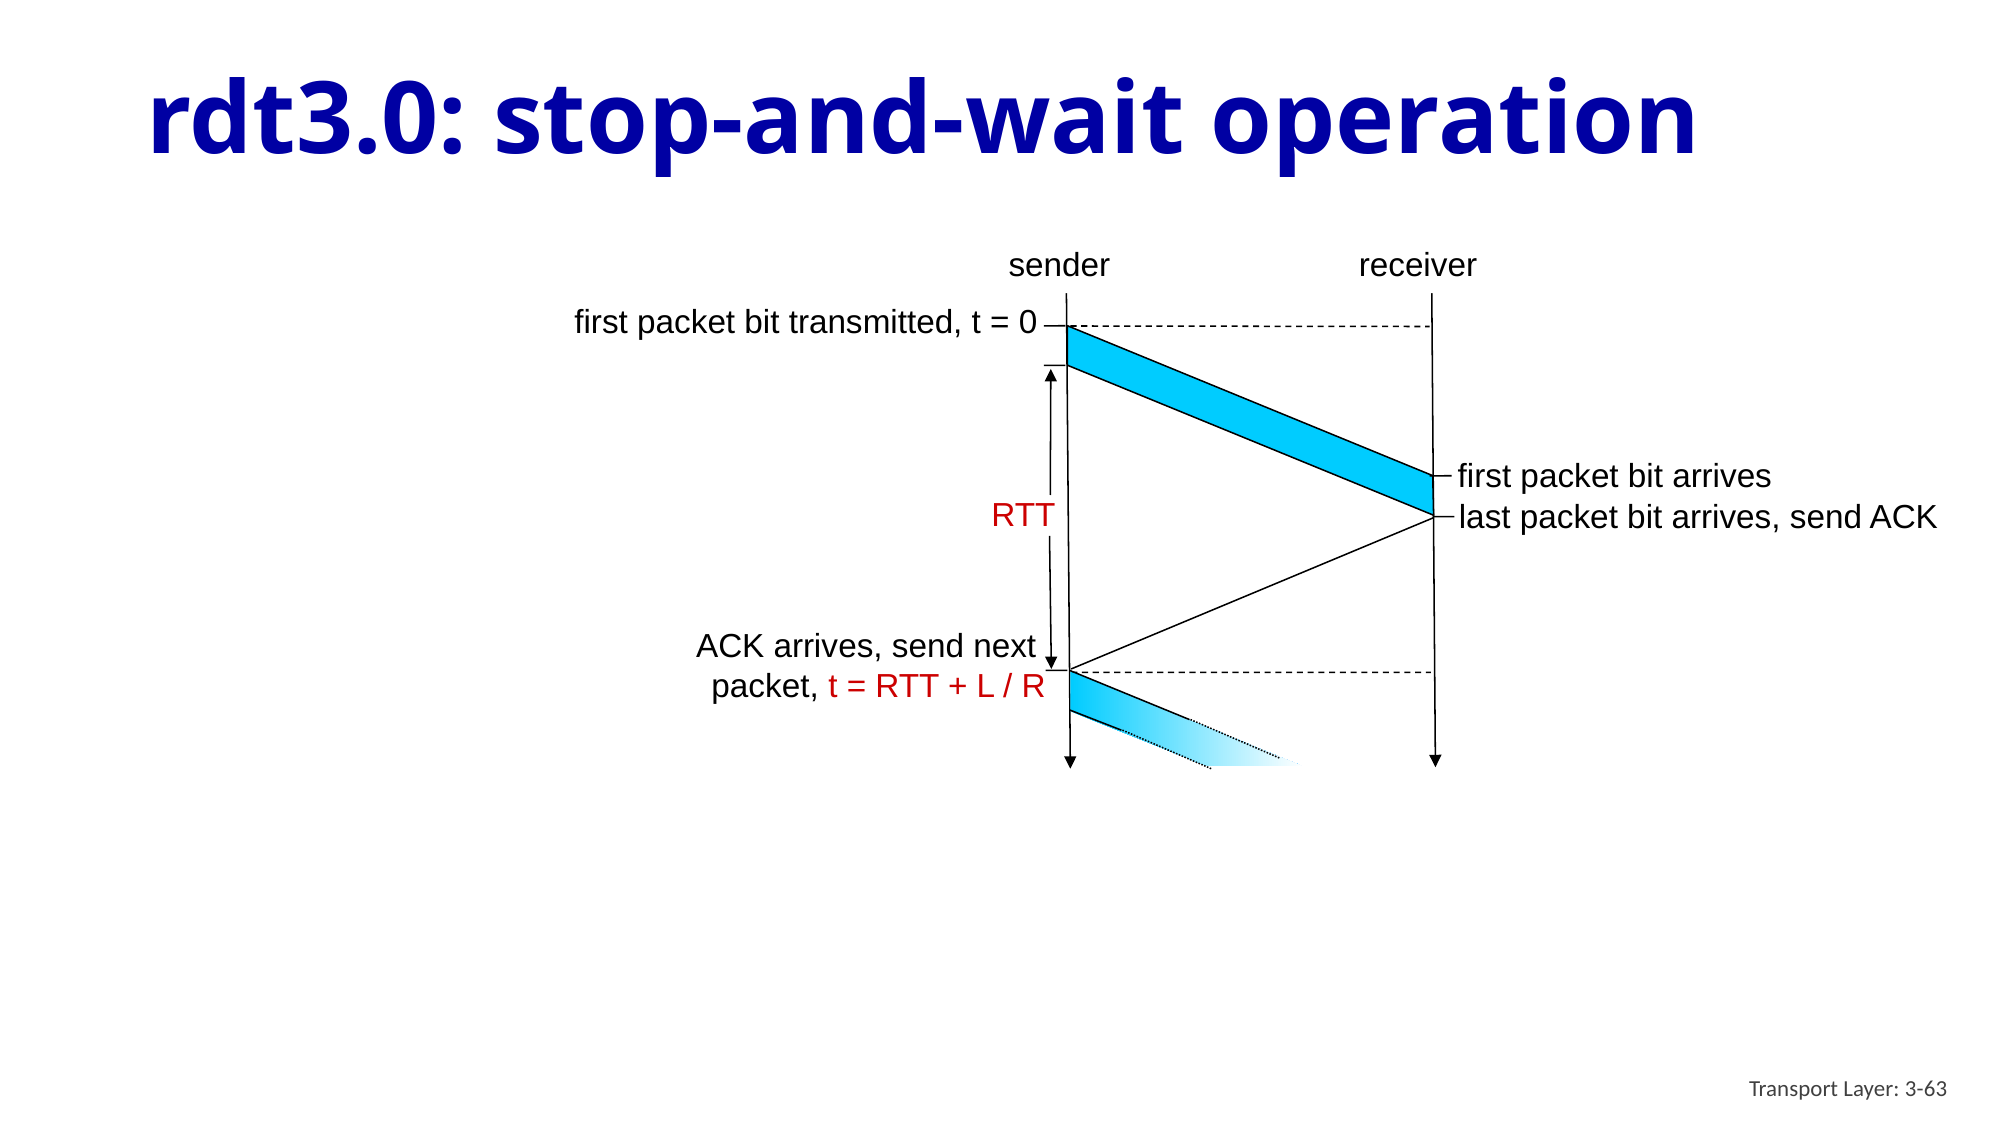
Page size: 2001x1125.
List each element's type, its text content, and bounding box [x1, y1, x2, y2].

slide_number Transport Layer: 3- [1512, 1056, 1963, 1117]
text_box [522, 235, 1955, 769]
title rdt3.0: stop-and-wait operation [131, 47, 1952, 195]
